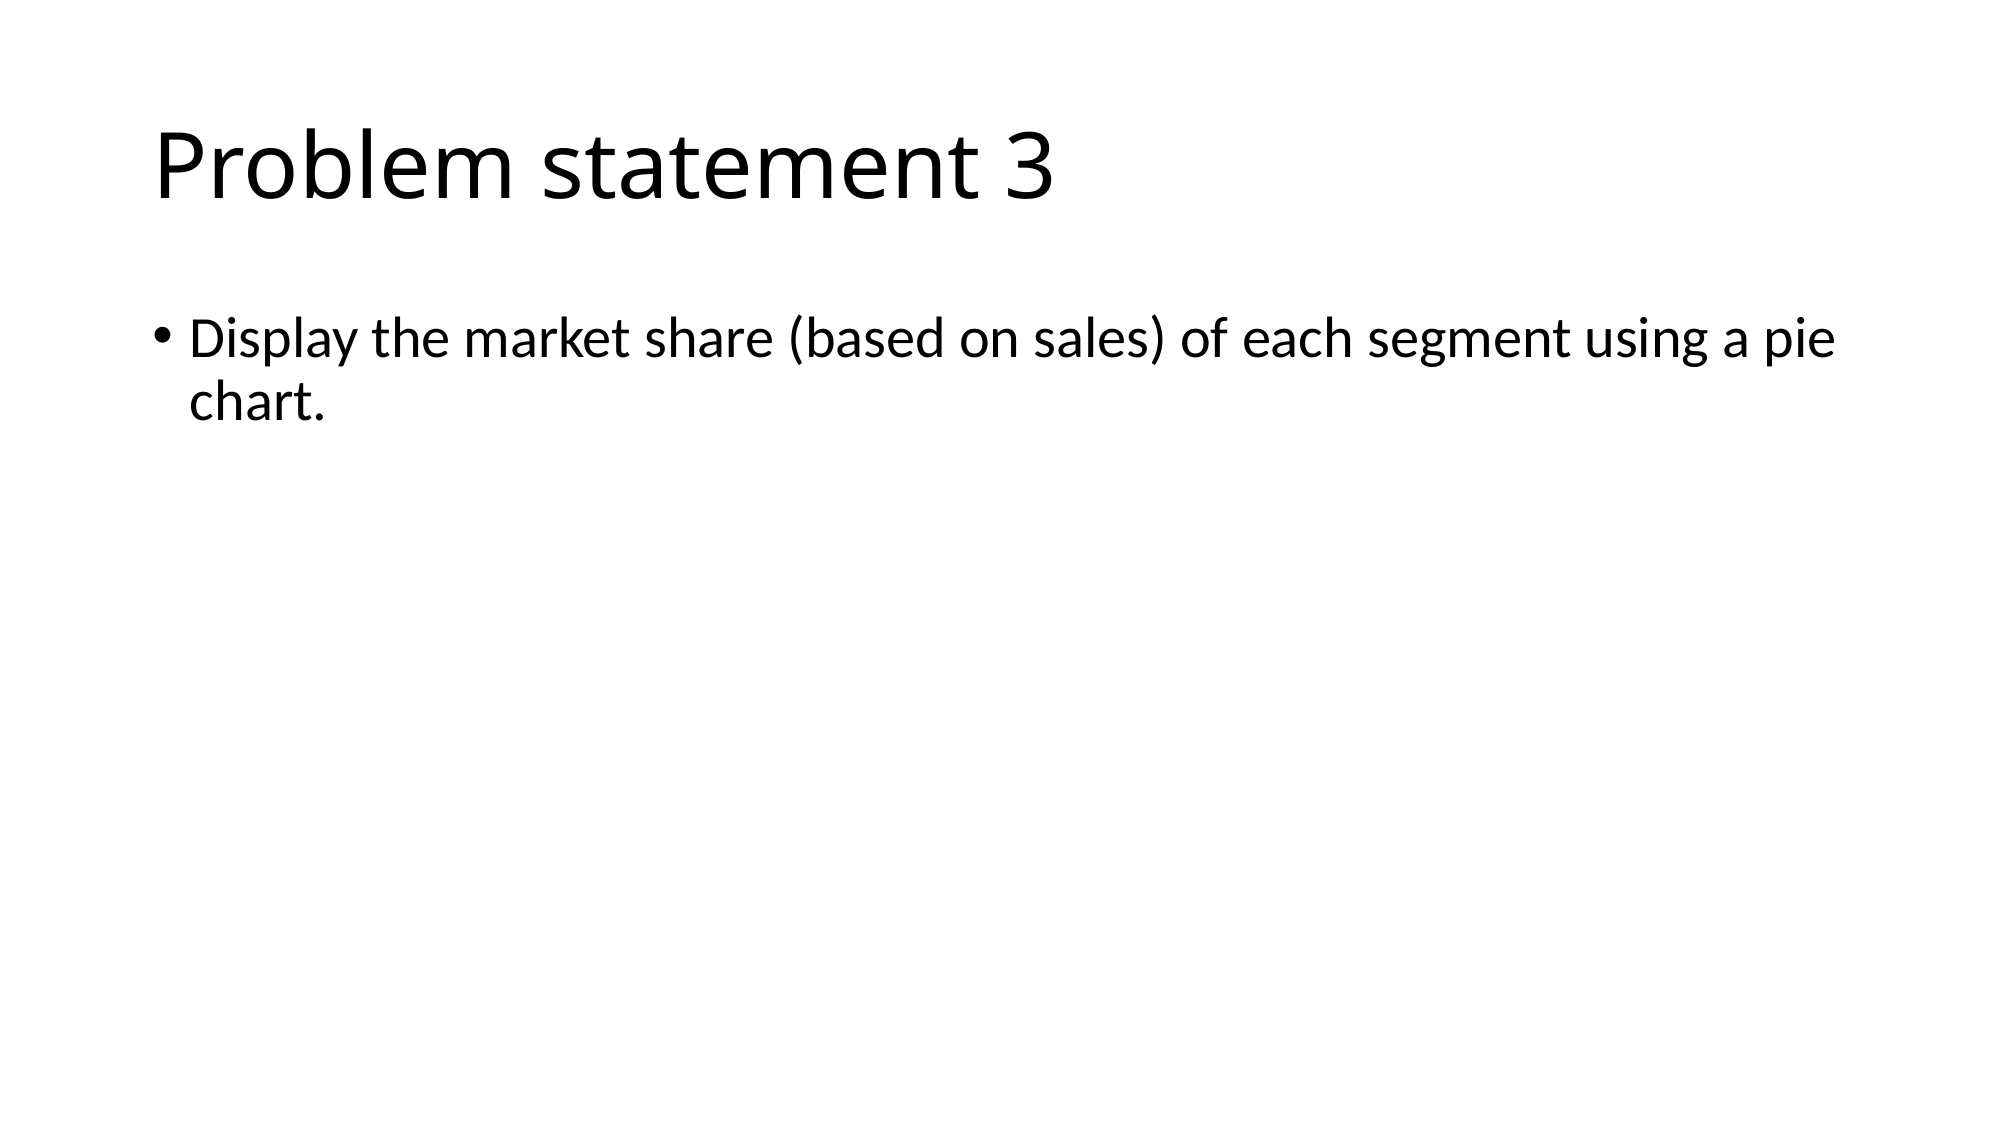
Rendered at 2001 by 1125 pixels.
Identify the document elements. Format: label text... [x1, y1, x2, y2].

list Display the market share (based on sales) of each segment using a pie chart. [137, 299, 1863, 1014]
title Problem statement 3 [137, 59, 1863, 278]
